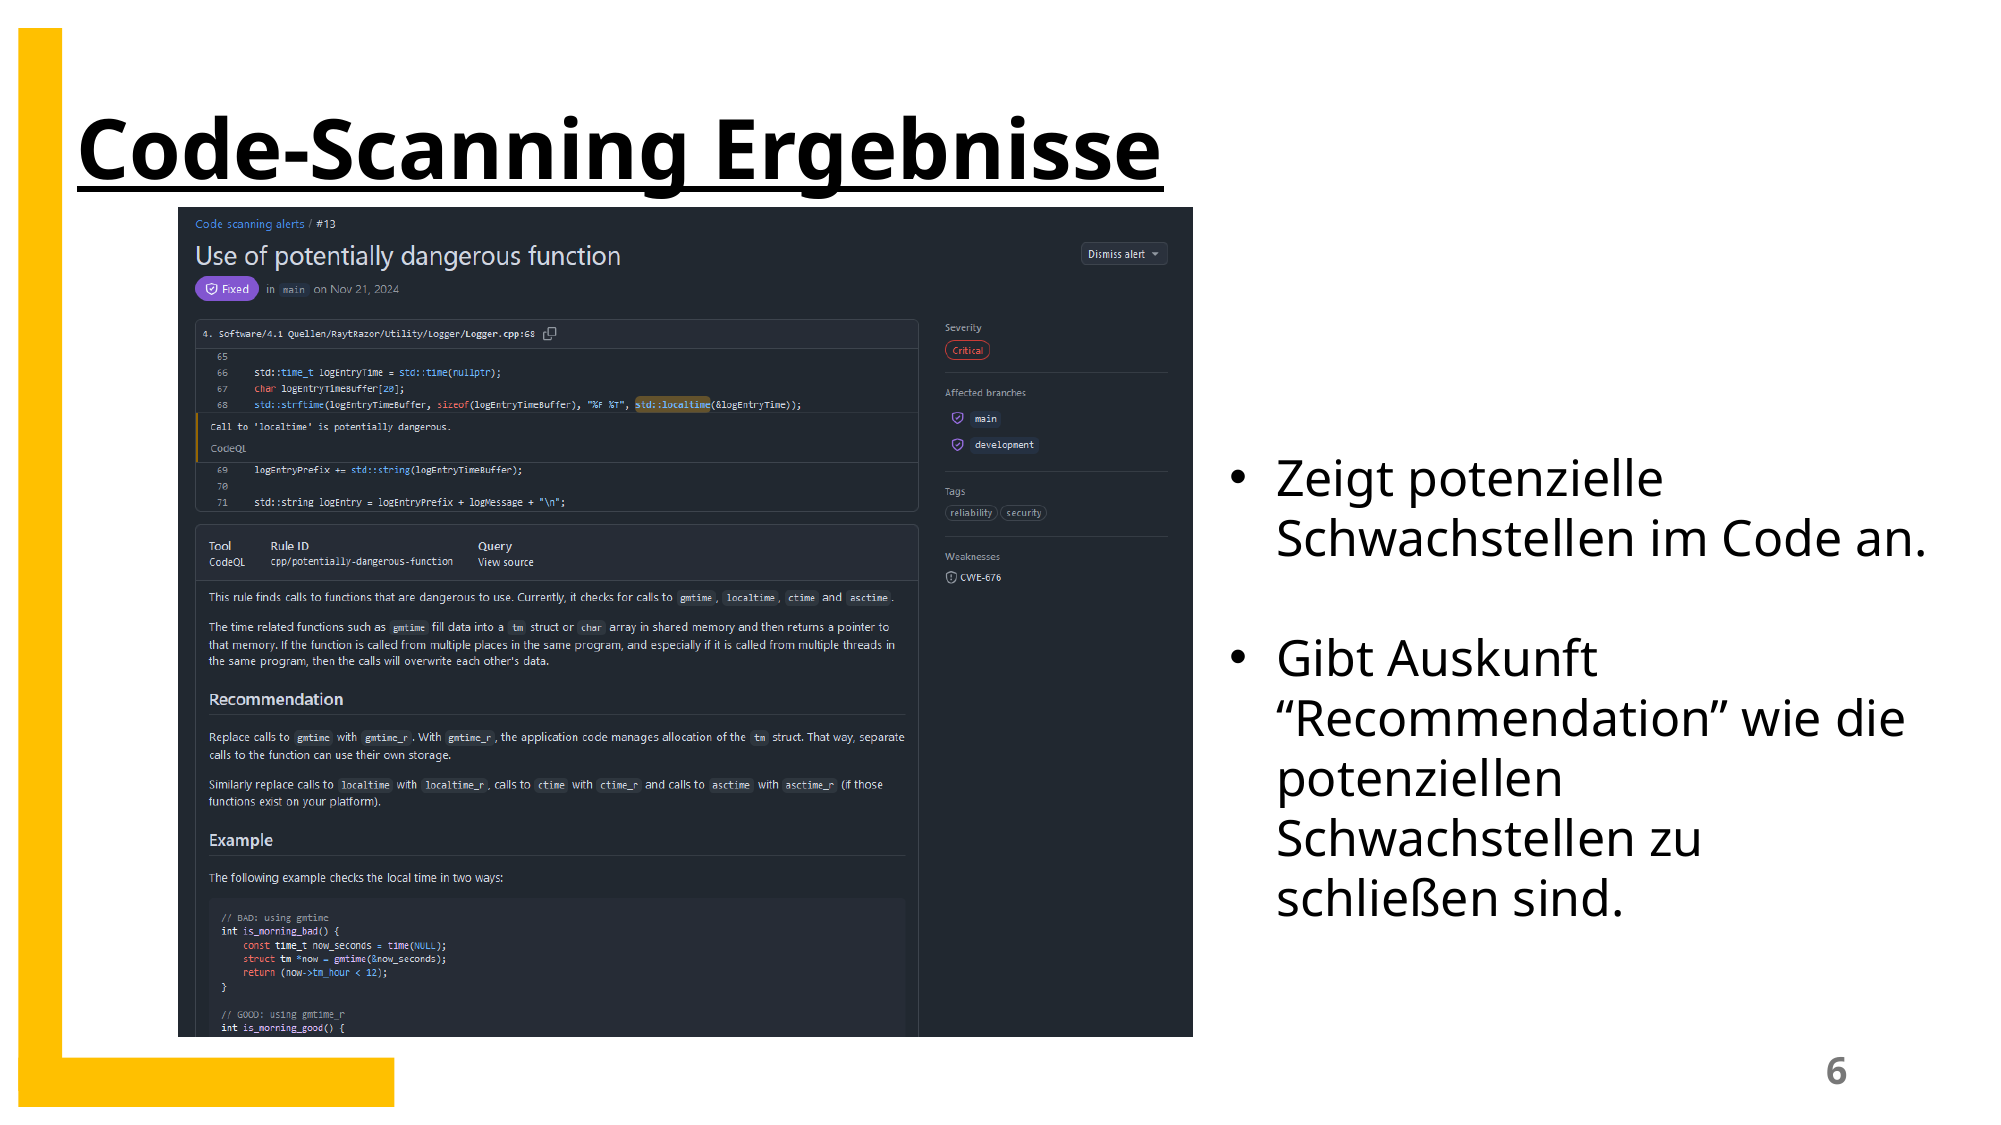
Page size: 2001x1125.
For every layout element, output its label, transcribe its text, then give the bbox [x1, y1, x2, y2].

text_box Code-Scanning Ergebnisse [62, 88, 1287, 204]
picture [177, 207, 1194, 1037]
text_box Zeigt potenzielle Schwachstellen im Code an. Gibt Auskunft “Recommendation” wie die potenziellen Schwachstellen zu schließen sind. [1214, 319, 1950, 979]
text_box [17, 26, 64, 1056]
slide_number 6 [1412, 1042, 1863, 1103]
text_box [17, 1056, 396, 1108]
